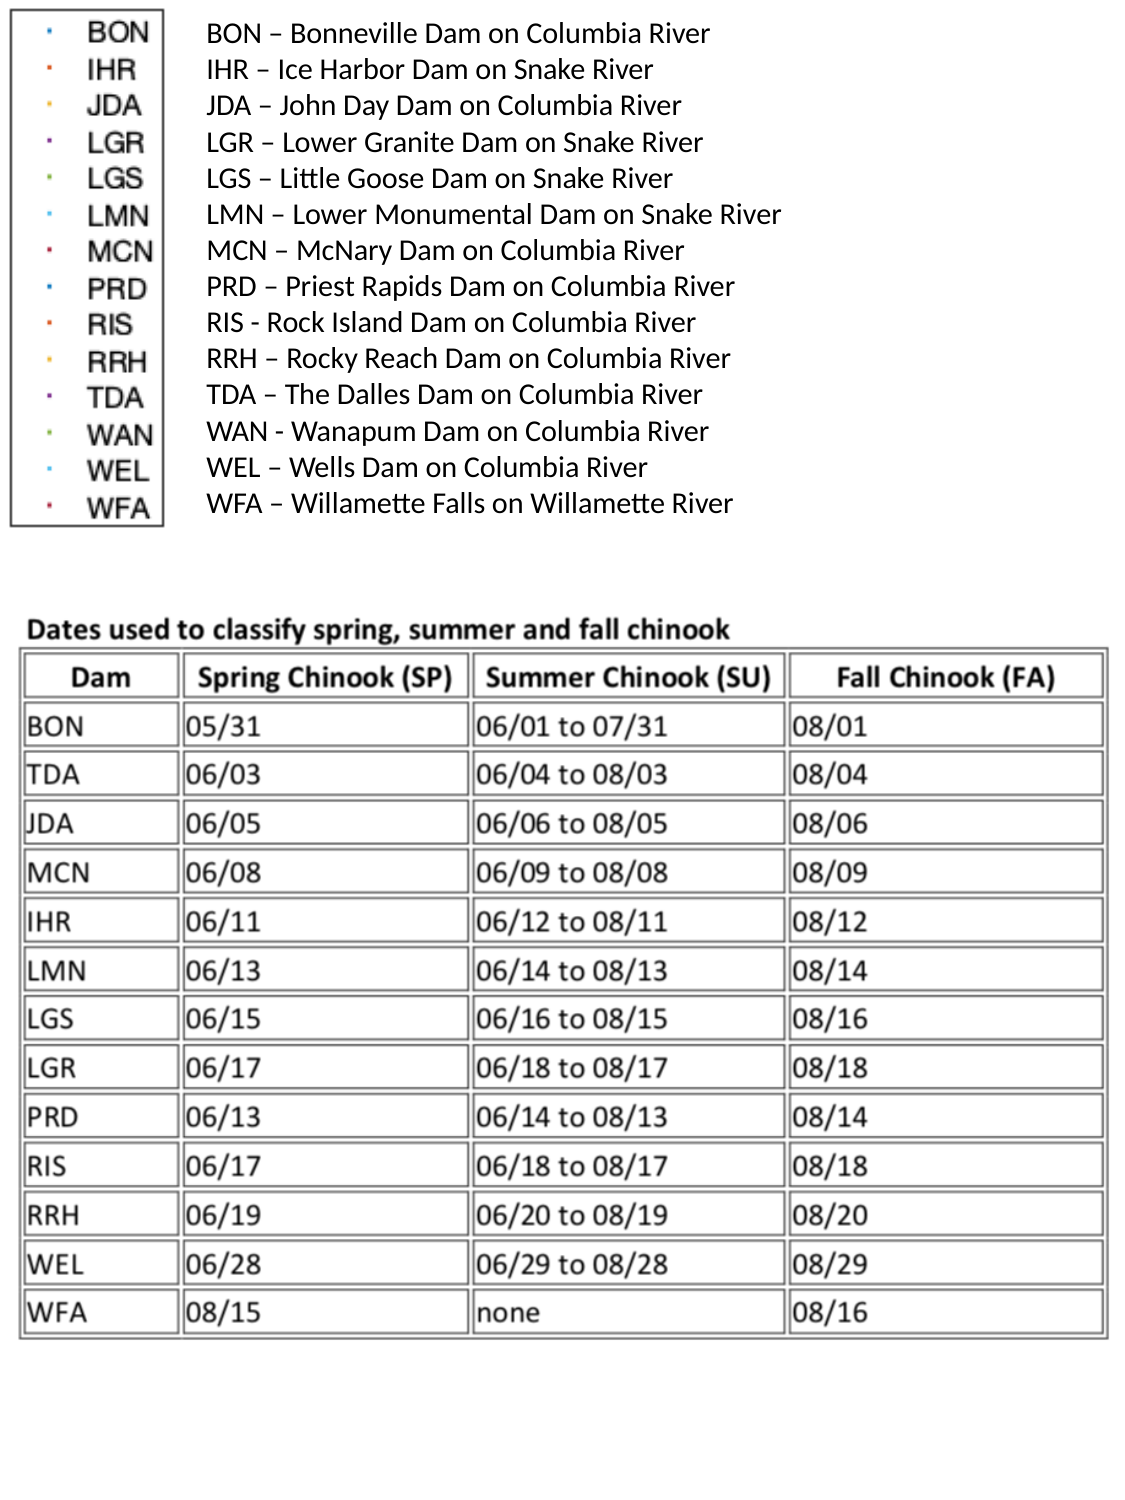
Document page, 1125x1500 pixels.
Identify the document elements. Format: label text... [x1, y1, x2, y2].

picture [0, 608, 1125, 1356]
picture [0, 0, 173, 538]
text_box BON – Bonneville Dam on Columbia River IHR – Ice Harbor Dam on Snake River JDA – John Day Dam on Columbia River LGR – Lower Granite Dam on Snake River LGS – Little Goose Dam on Snake River LMN – Lower Monumental Dam on Snake River MCN – McNary Dam on Columbia River PRD – Priest Rapids Dam on Columbia River RIS - Rock Island Dam on Columbia River RRH – Rocky Reach Dam on Columbia River TDA – The Dalles Dam on Columbia River WAN - Wanapum Dam on Columbia River WEL – Wells Dam on Columbia River WFA – Willamette Falls on Willamette River [191, 6, 1000, 527]
